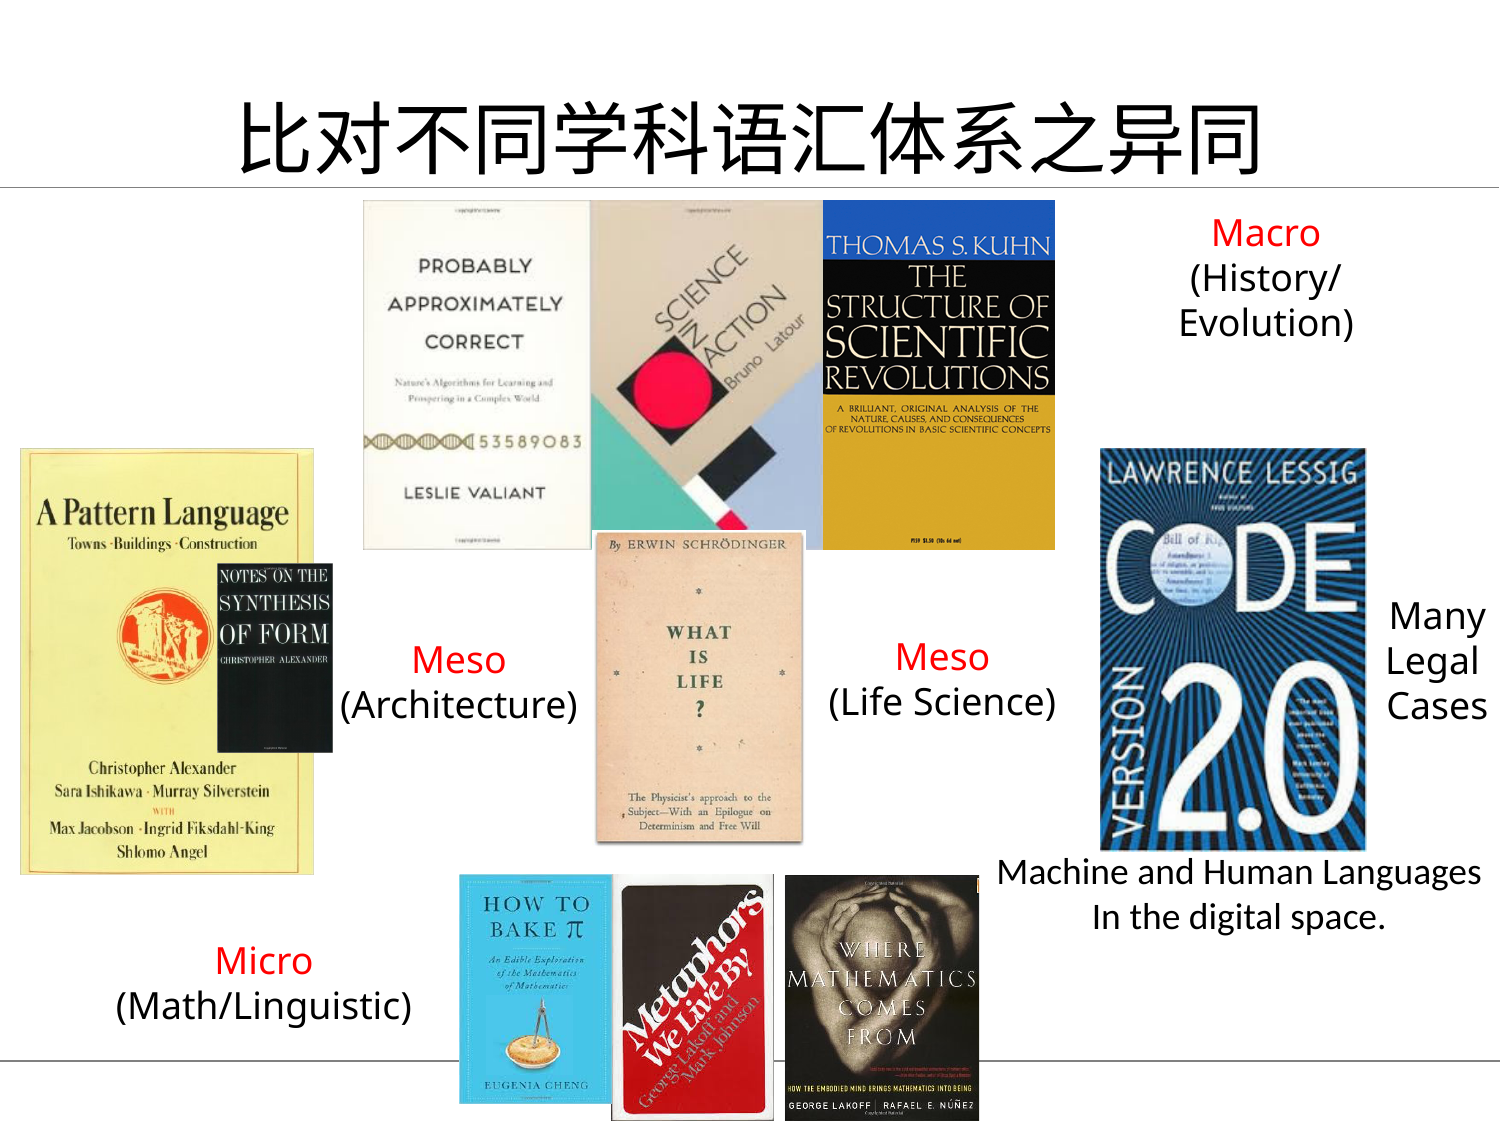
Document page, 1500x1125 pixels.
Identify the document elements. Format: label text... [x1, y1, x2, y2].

title 比对不同学科语汇体系之异同 [75, 43, 1425, 231]
text_box Micro (Math/Linguistic) [101, 929, 428, 1035]
picture [19, 448, 333, 876]
text_box Macro (History/ Evolution) [1163, 201, 1369, 352]
picture [459, 874, 774, 1122]
text_box Meso (Architecture) [338, 628, 587, 734]
text_box Many Legal Cases [1372, 584, 1500, 735]
text_box Meso (Life Science) [813, 625, 1072, 731]
picture [592, 529, 807, 849]
picture [1100, 448, 1367, 852]
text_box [362, 200, 1055, 551]
picture [784, 874, 980, 1122]
text_box Machine and Human Languages In the digital space. [981, 840, 1498, 945]
